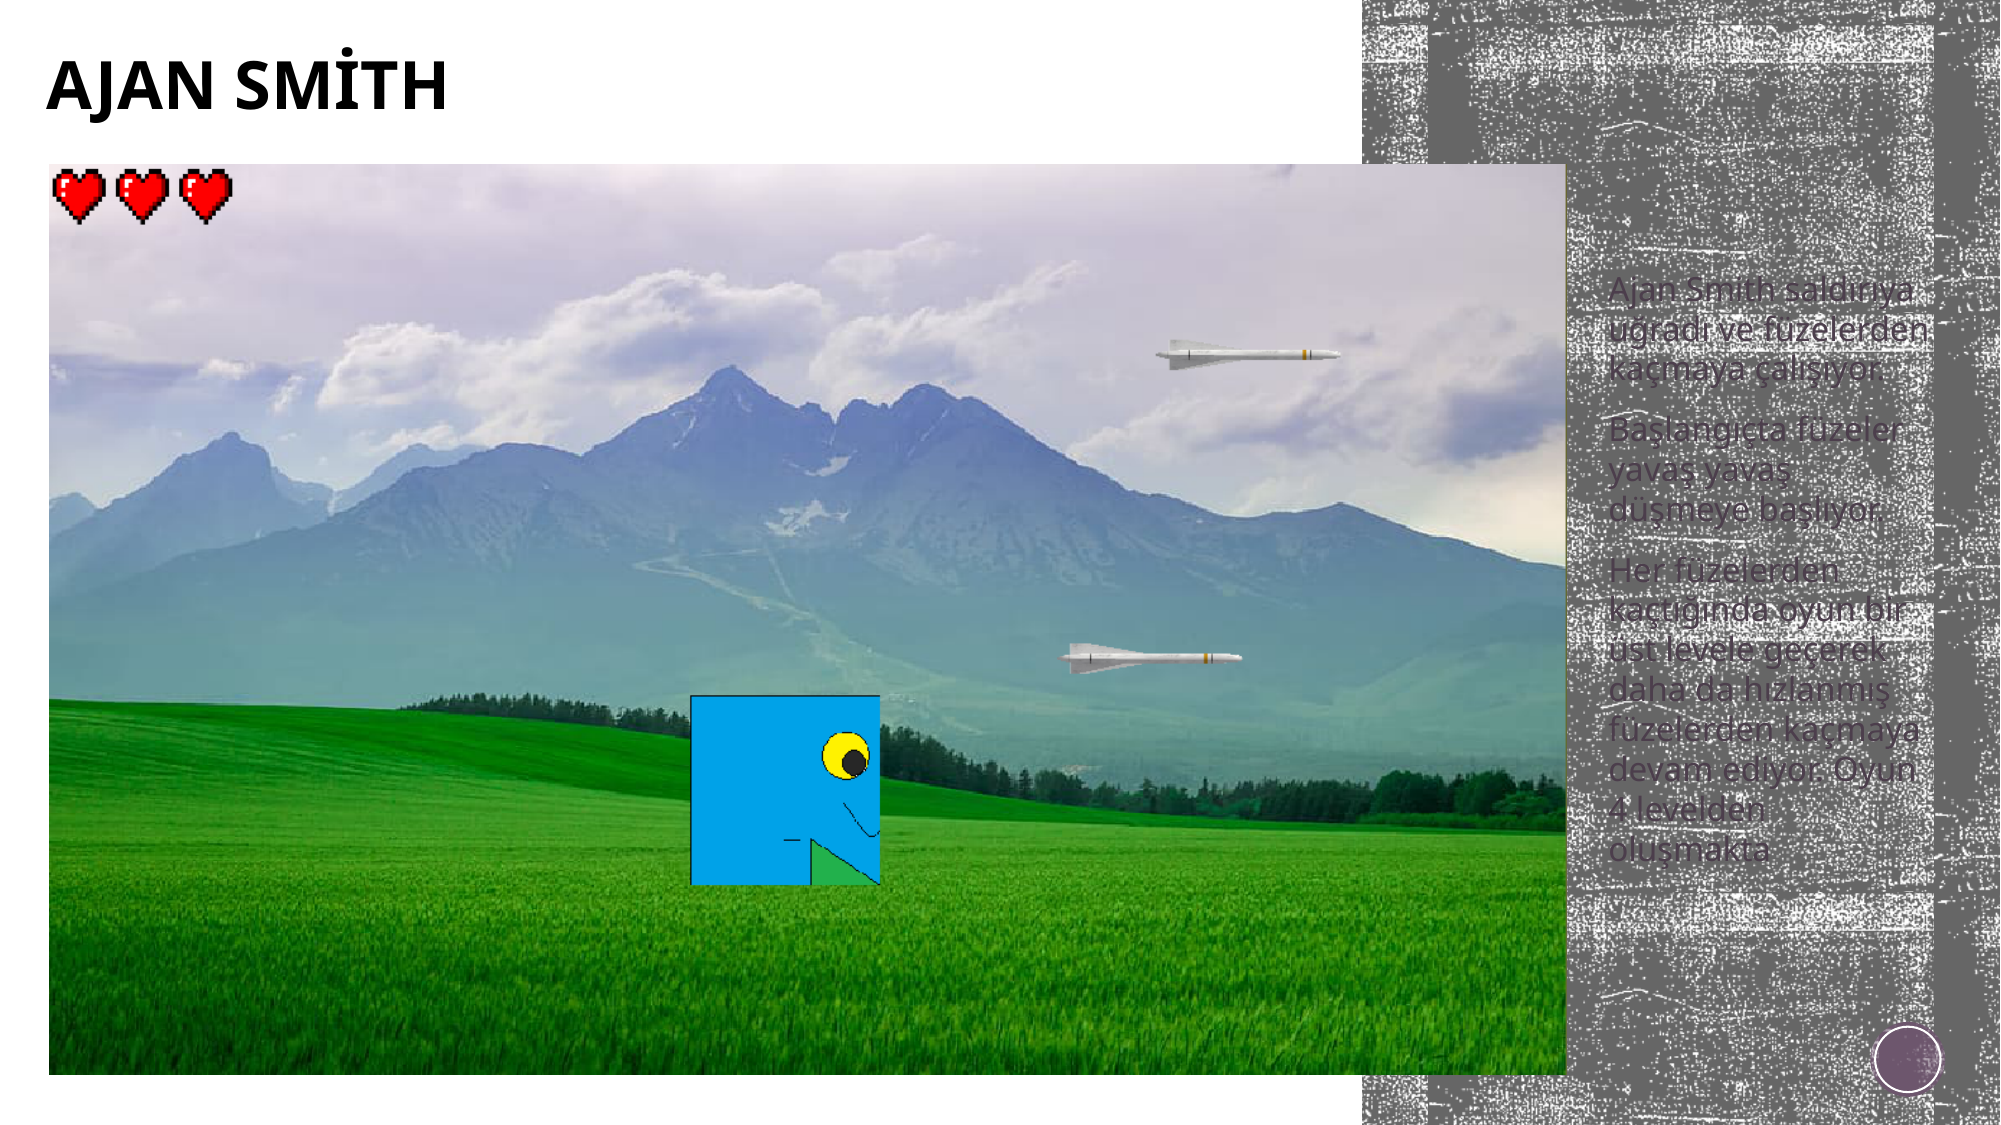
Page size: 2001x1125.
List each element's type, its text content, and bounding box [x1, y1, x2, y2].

title AJAN SMİTH [30, 34, 871, 132]
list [53, 168, 1563, 1072]
list Ajan Smith saldırıya uğradı ve füzelerden kaçmaya çalışıyor. Başlangıçta füzeler yavaş yavaş düşmeye başlıyor. Her füzelerden kaçtığında oyun bir üst levele geçerek daha da hızlanmış füzelerden kaçmaya devam ediyor. Oyun 4 levelden oluşmakta [1593, 260, 1951, 938]
